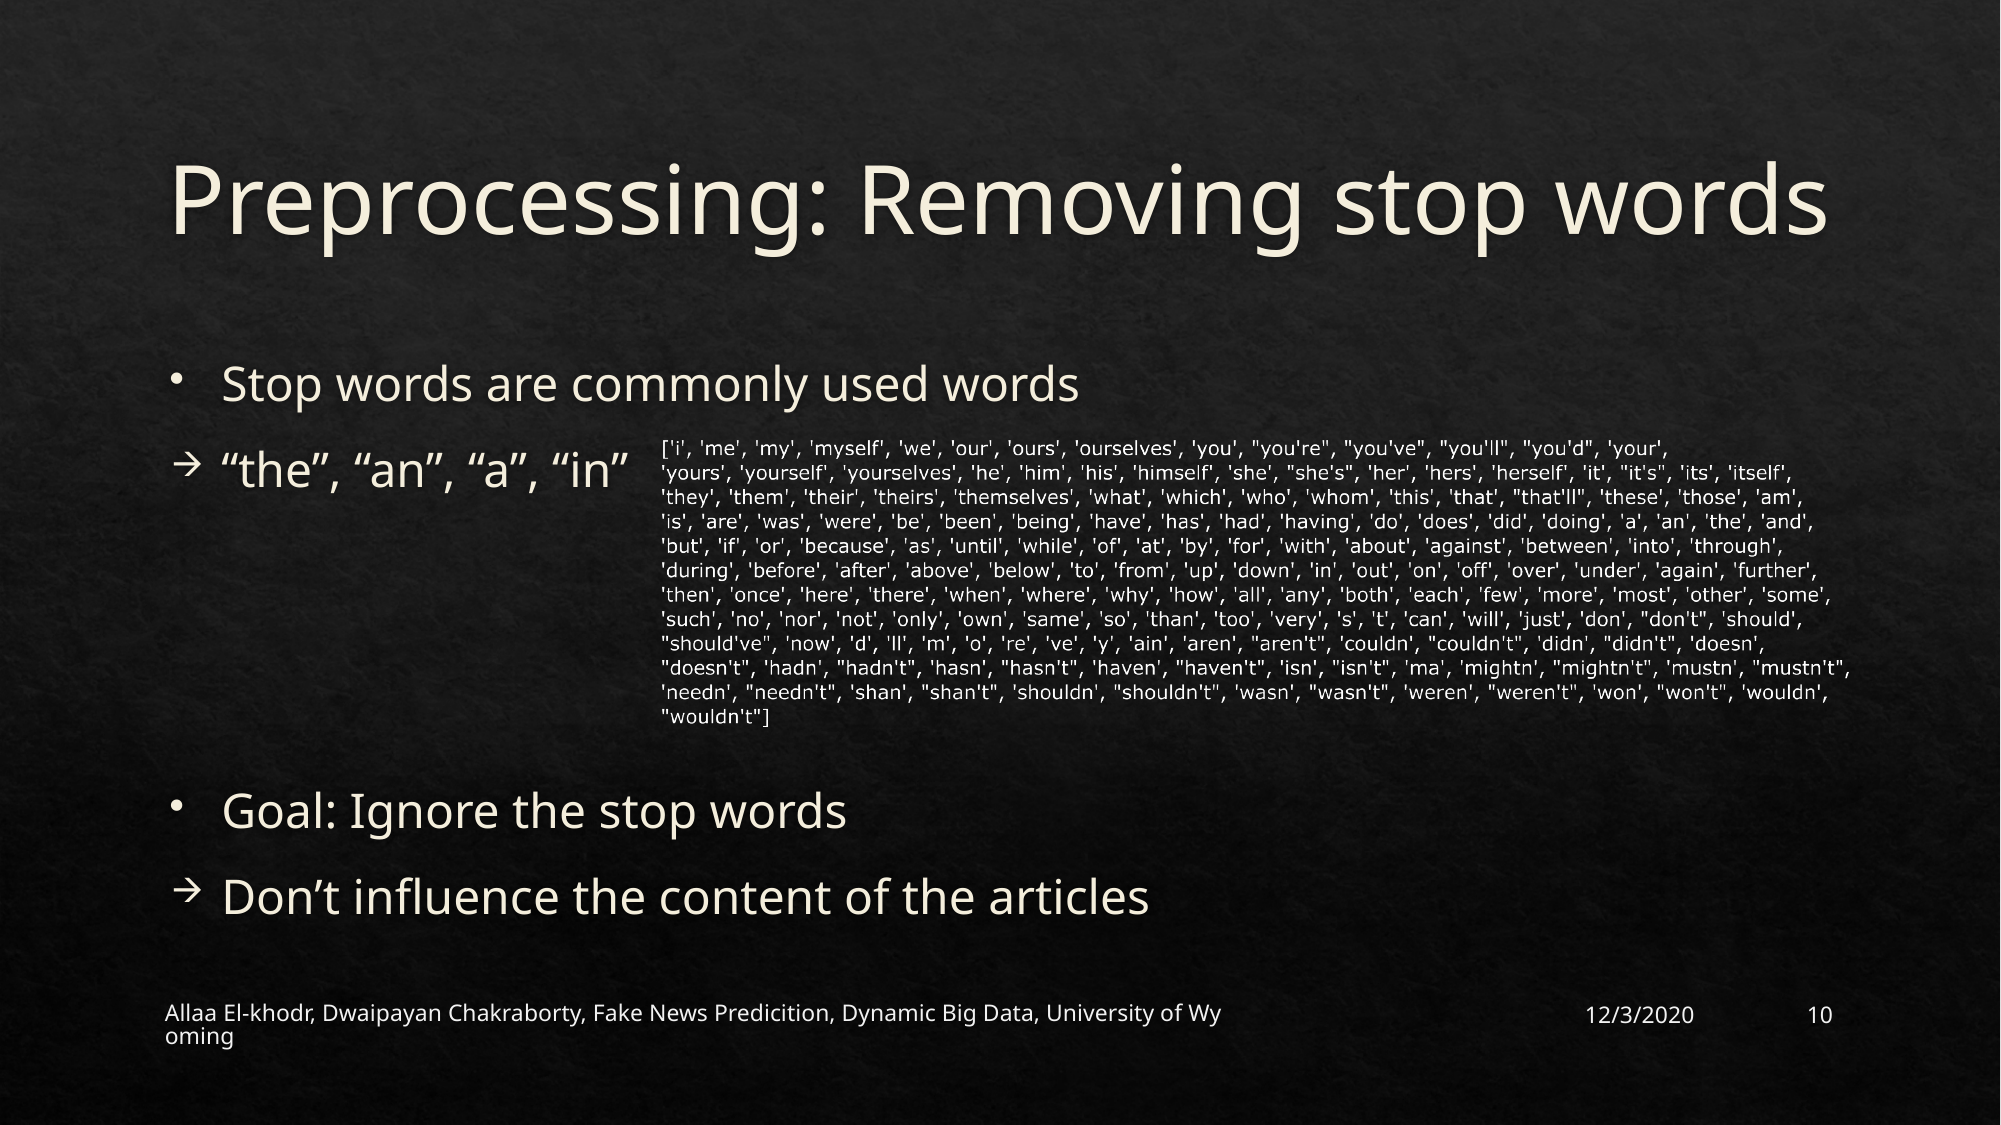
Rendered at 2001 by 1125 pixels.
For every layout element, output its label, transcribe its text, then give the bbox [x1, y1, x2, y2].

picture [662, 440, 1849, 727]
list Stop words are commonly used words “the”, “an”, “a”, “in” Goal: Ignore the stop words Don’t influence the content of the articles [149, 340, 1849, 950]
slide_number 10 [1724, 984, 1849, 1045]
footer Allaa El-khodr, Dwaipayan Chakraborty, Fake News Predicition, Dynamic Big Data, University of Wyoming [149, 984, 1245, 1045]
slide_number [1259, 984, 1710, 1045]
title Preprocessing: Removing stop words [149, 99, 1849, 307]
